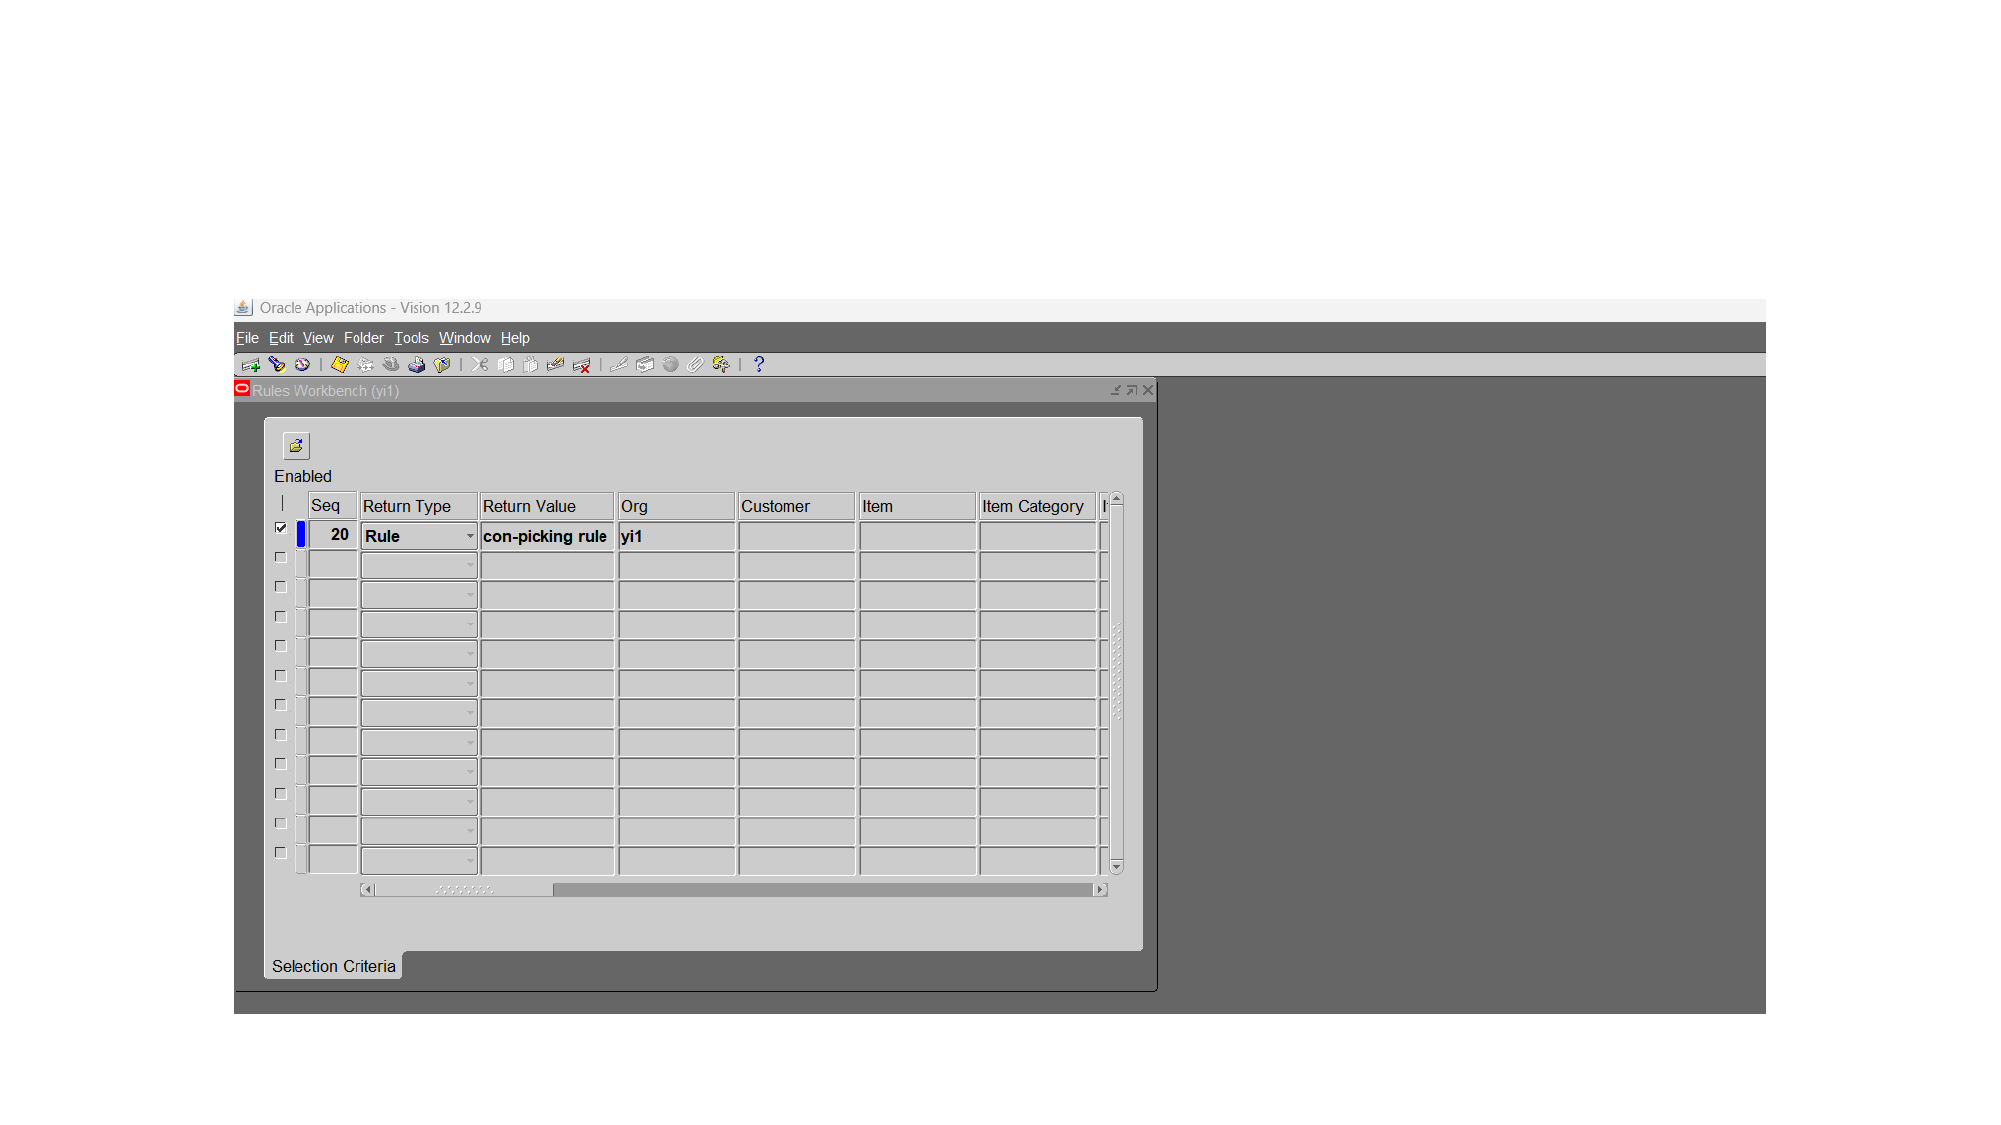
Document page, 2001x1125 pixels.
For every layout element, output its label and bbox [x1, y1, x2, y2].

list [234, 299, 1766, 1014]
